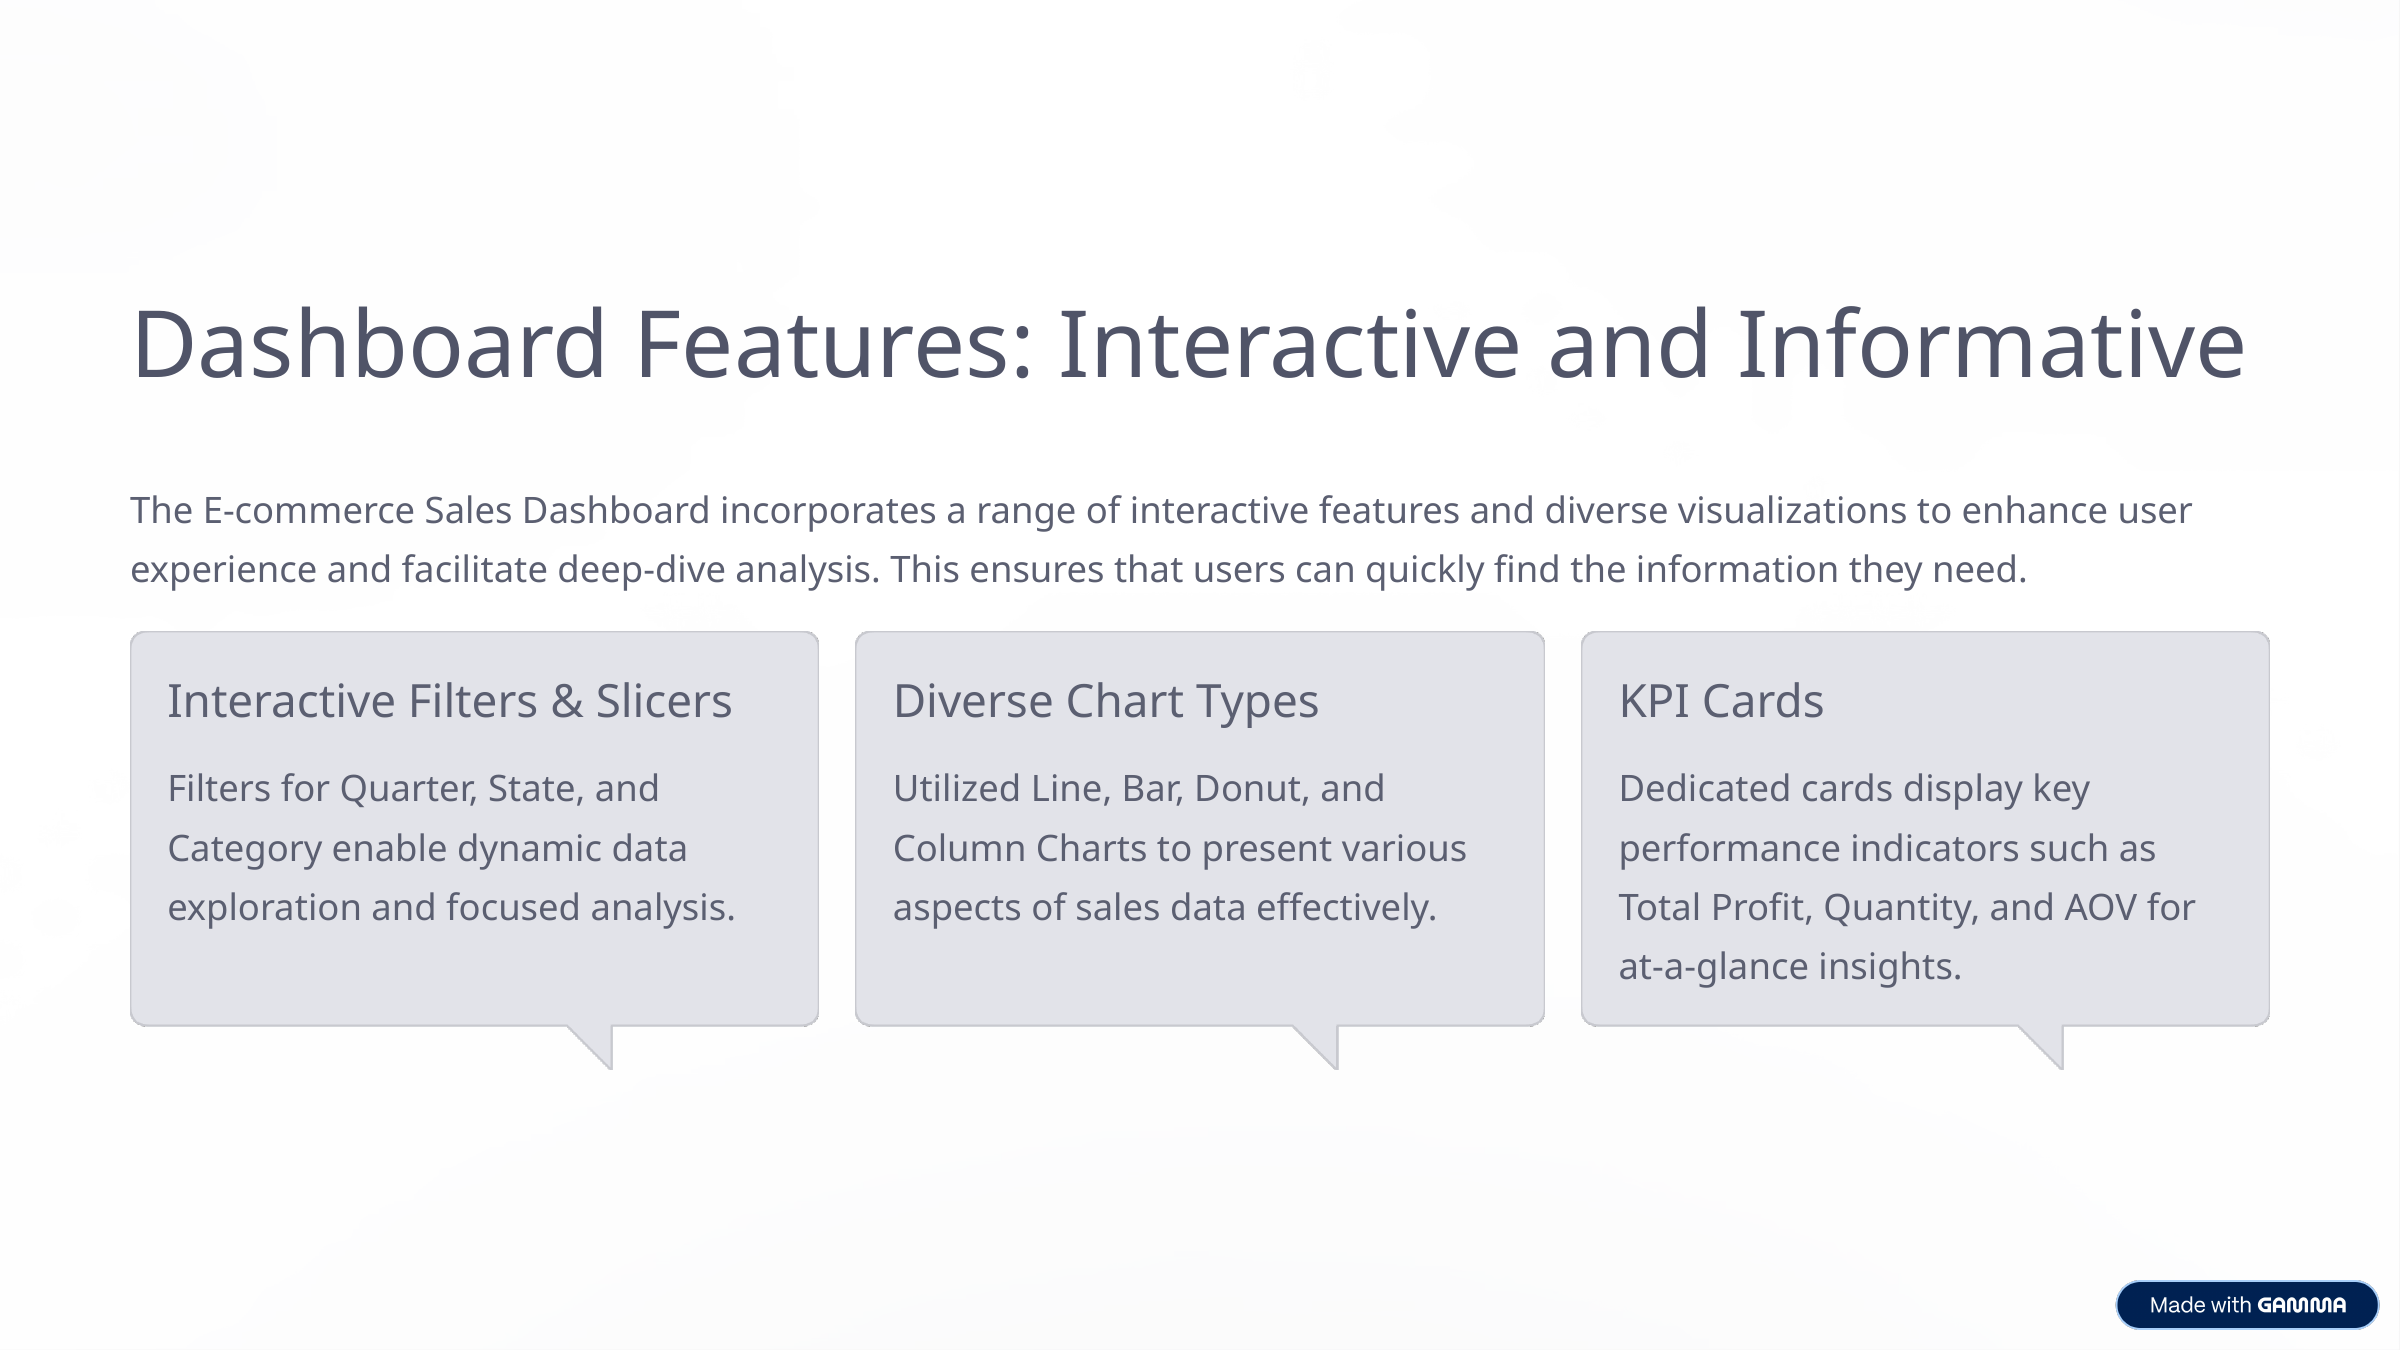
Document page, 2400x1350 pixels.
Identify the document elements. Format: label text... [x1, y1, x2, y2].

text_box Dashboard Features: Interactive and Informative [130, 280, 2227, 397]
picture [855, 631, 1545, 1070]
picture [2106, 1271, 2389, 1339]
text_box The E-commerce Sales Dashboard incorporates a range of interactive features and diverse visualizations to enhance user experience and facilitate deep-dive analysis. This ensures that users can quickly find the information they need. [130, 471, 2270, 591]
picture [1581, 631, 2270, 1070]
picture [130, 631, 819, 1070]
